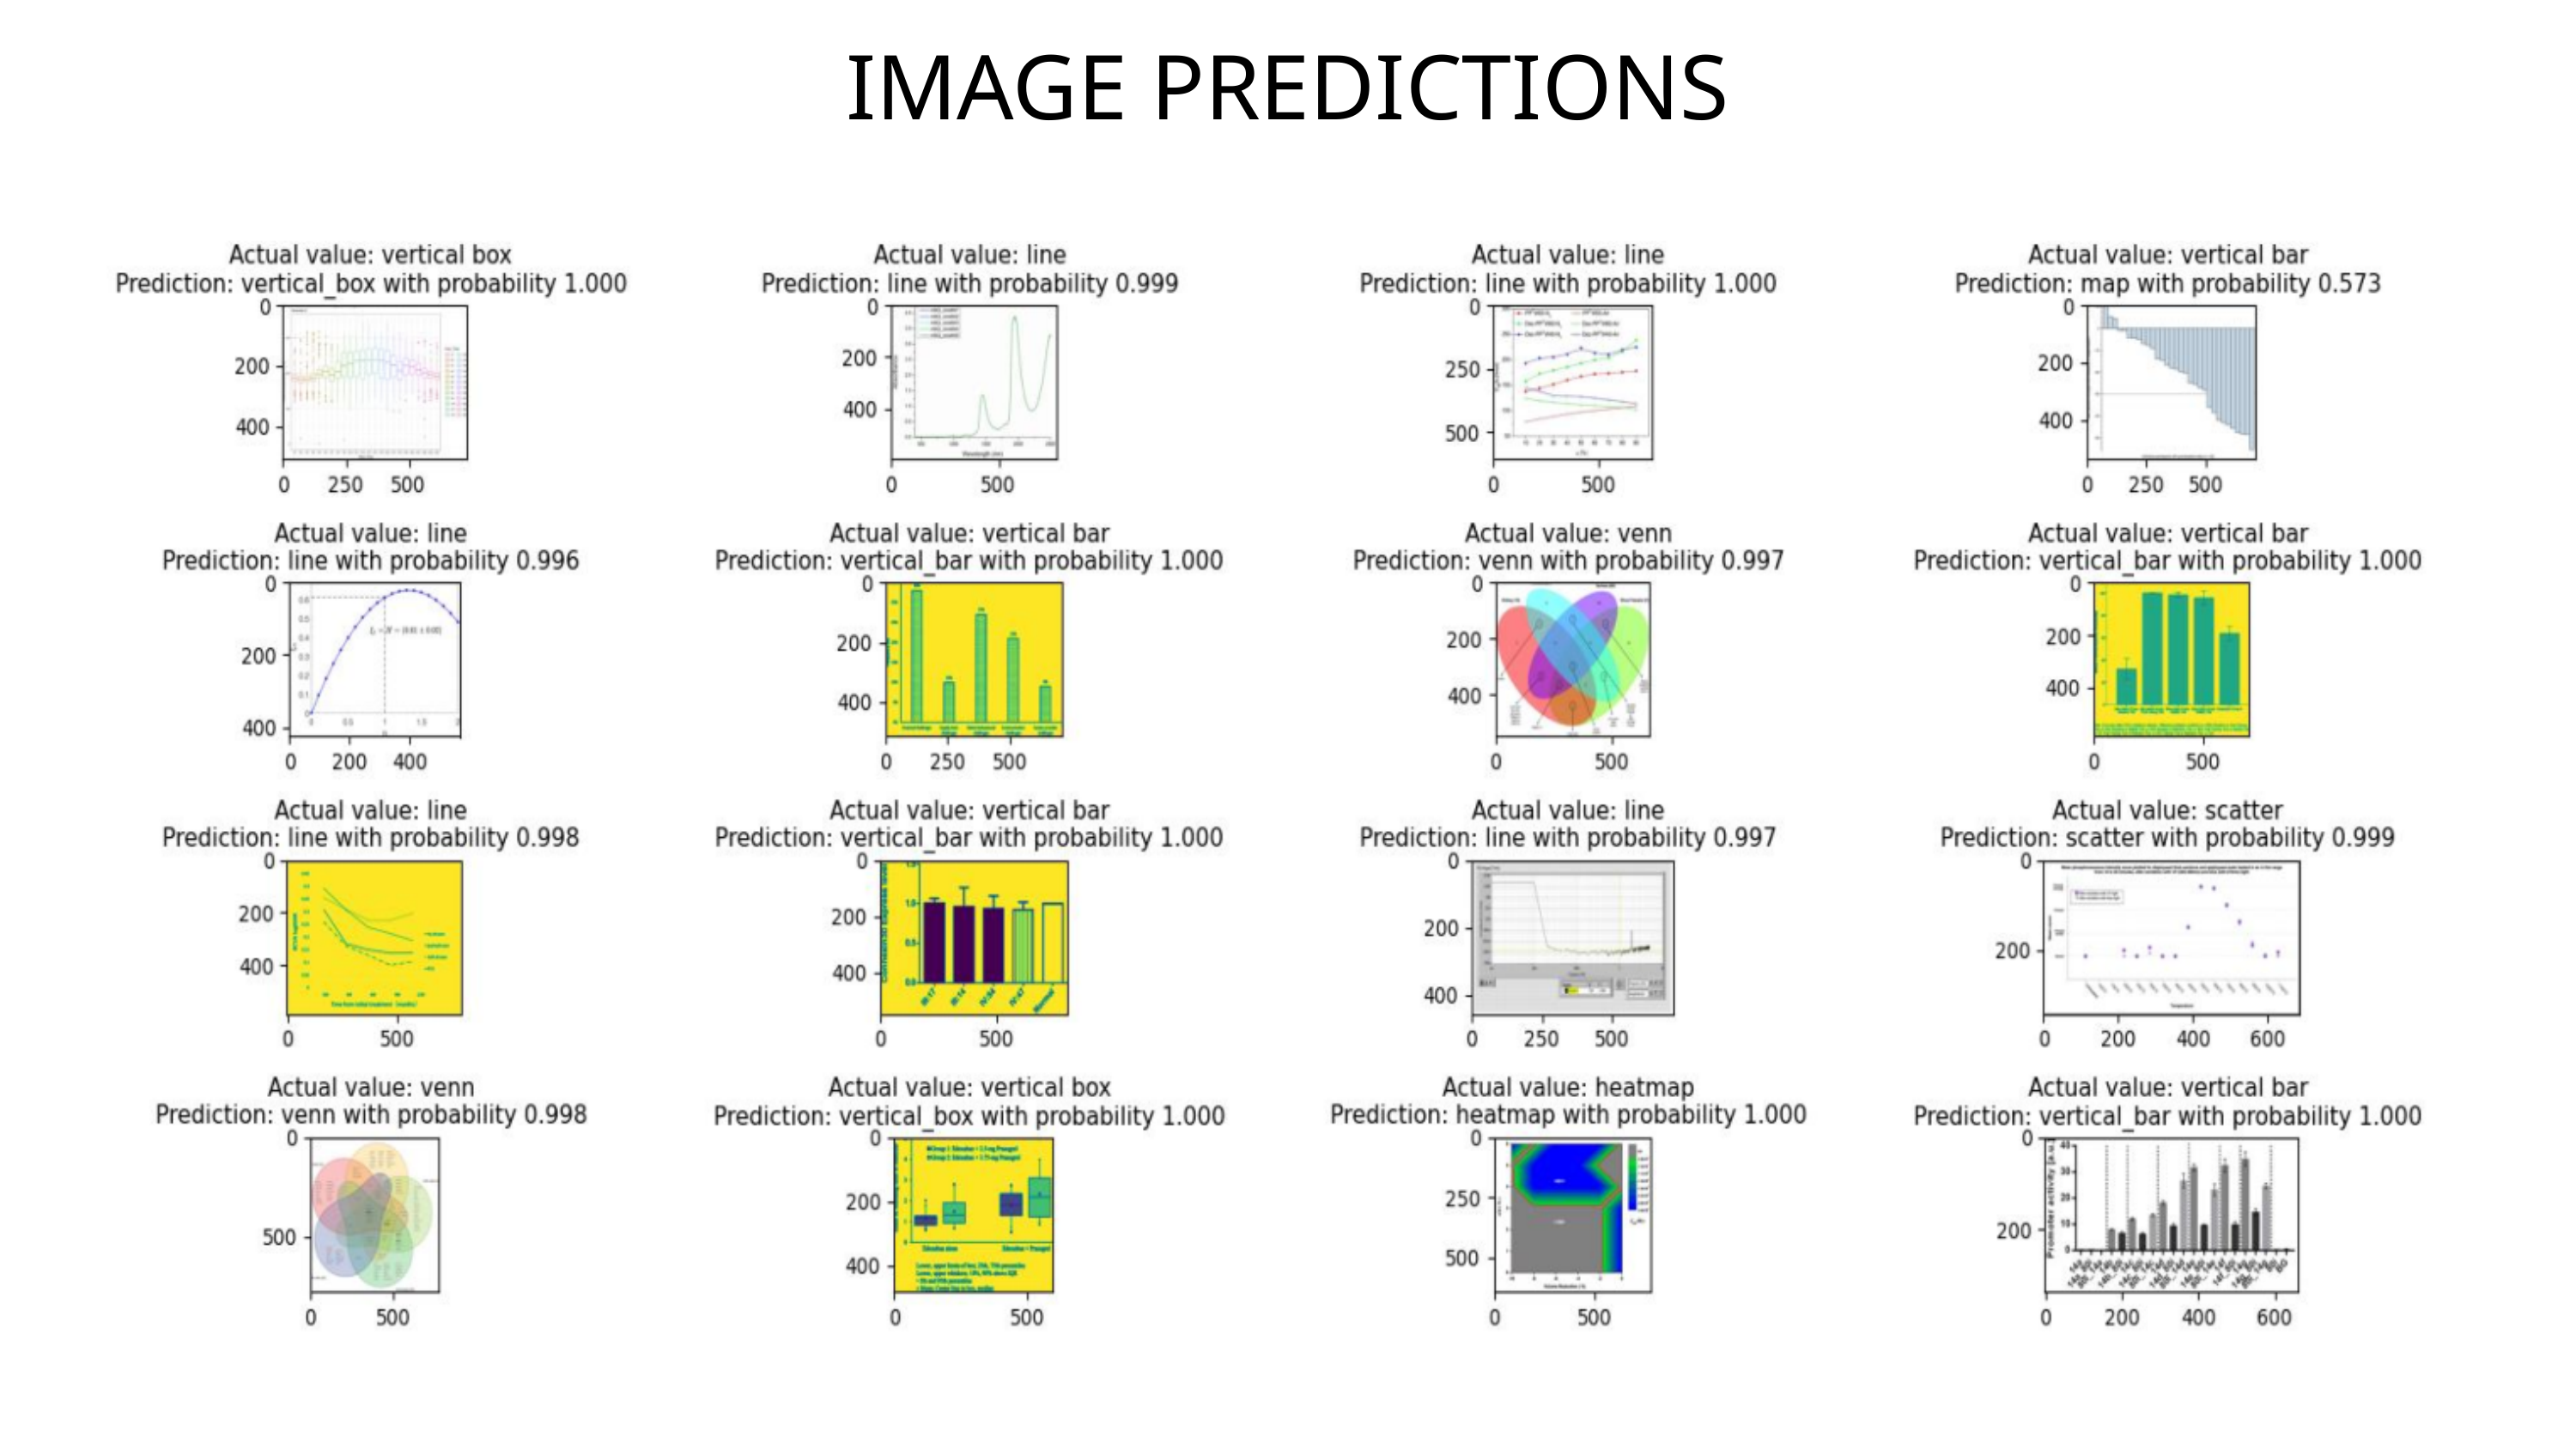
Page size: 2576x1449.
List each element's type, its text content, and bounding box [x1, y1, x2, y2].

text_box [72, 192, 2504, 1389]
text_box IMAGE PREDICTIONS [209, 12, 2367, 138]
